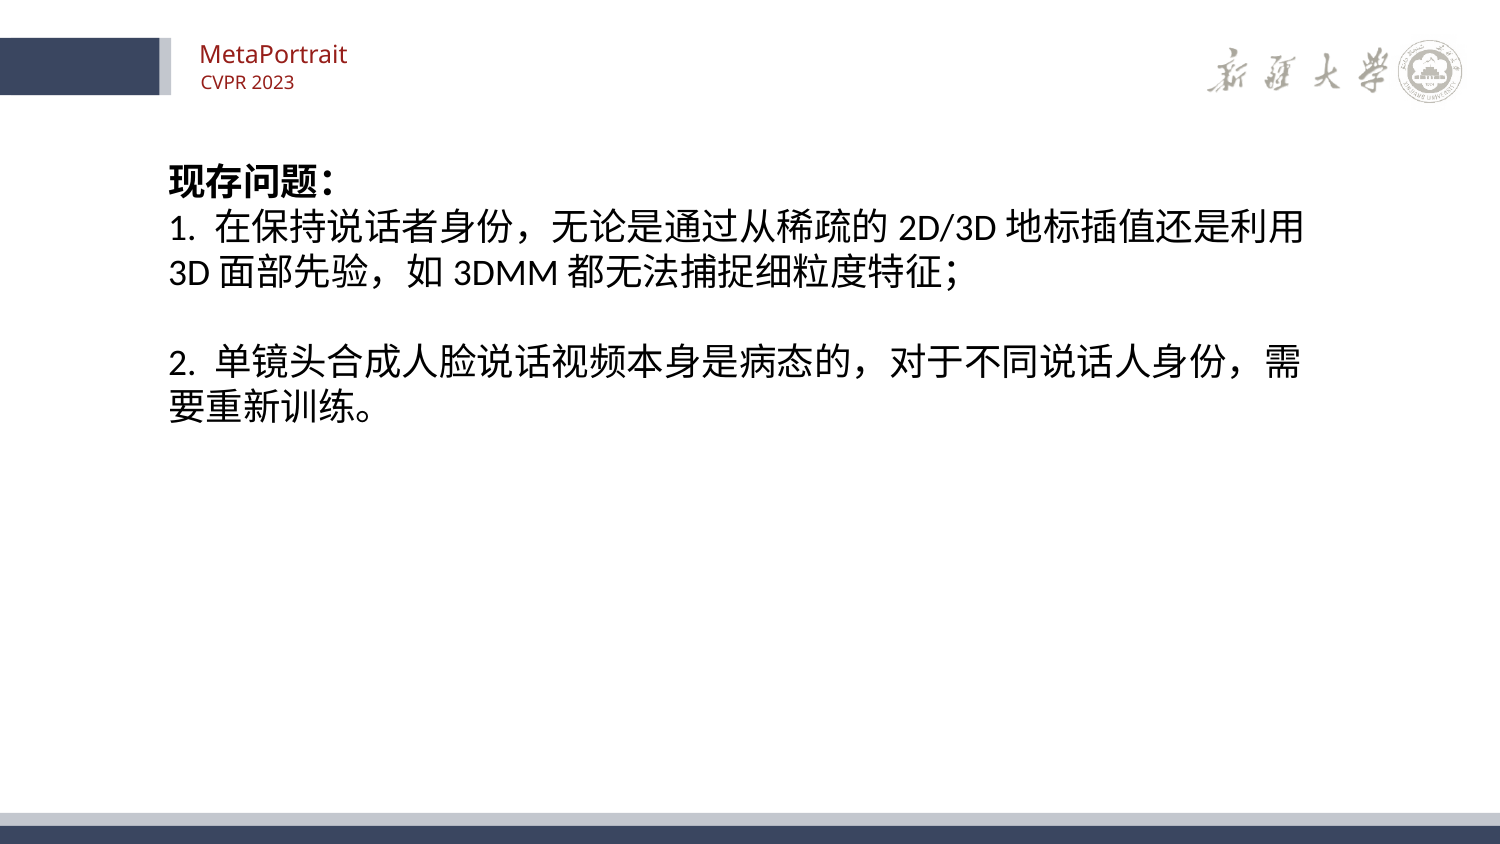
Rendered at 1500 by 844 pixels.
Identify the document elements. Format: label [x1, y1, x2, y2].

text_box [0, 33, 1500, 844]
